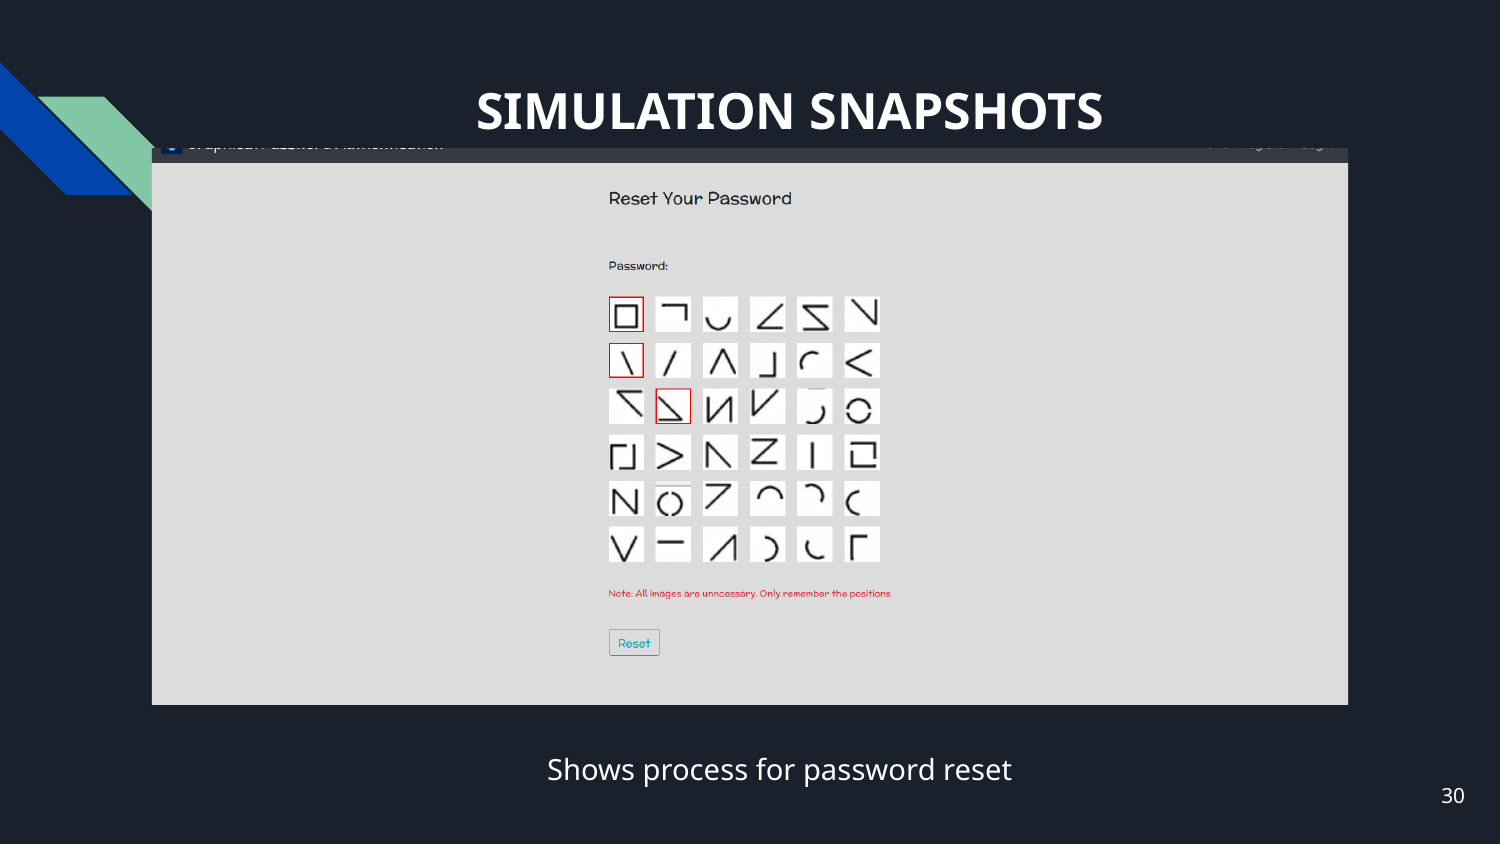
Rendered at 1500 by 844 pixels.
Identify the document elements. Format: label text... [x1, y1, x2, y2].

text_box Shows process for password reset [273, 736, 1286, 802]
picture [151, 147, 1349, 728]
slide_number 30 [1389, 764, 1480, 830]
title SIMULATION SNAPSHOTS [212, 64, 1368, 215]
